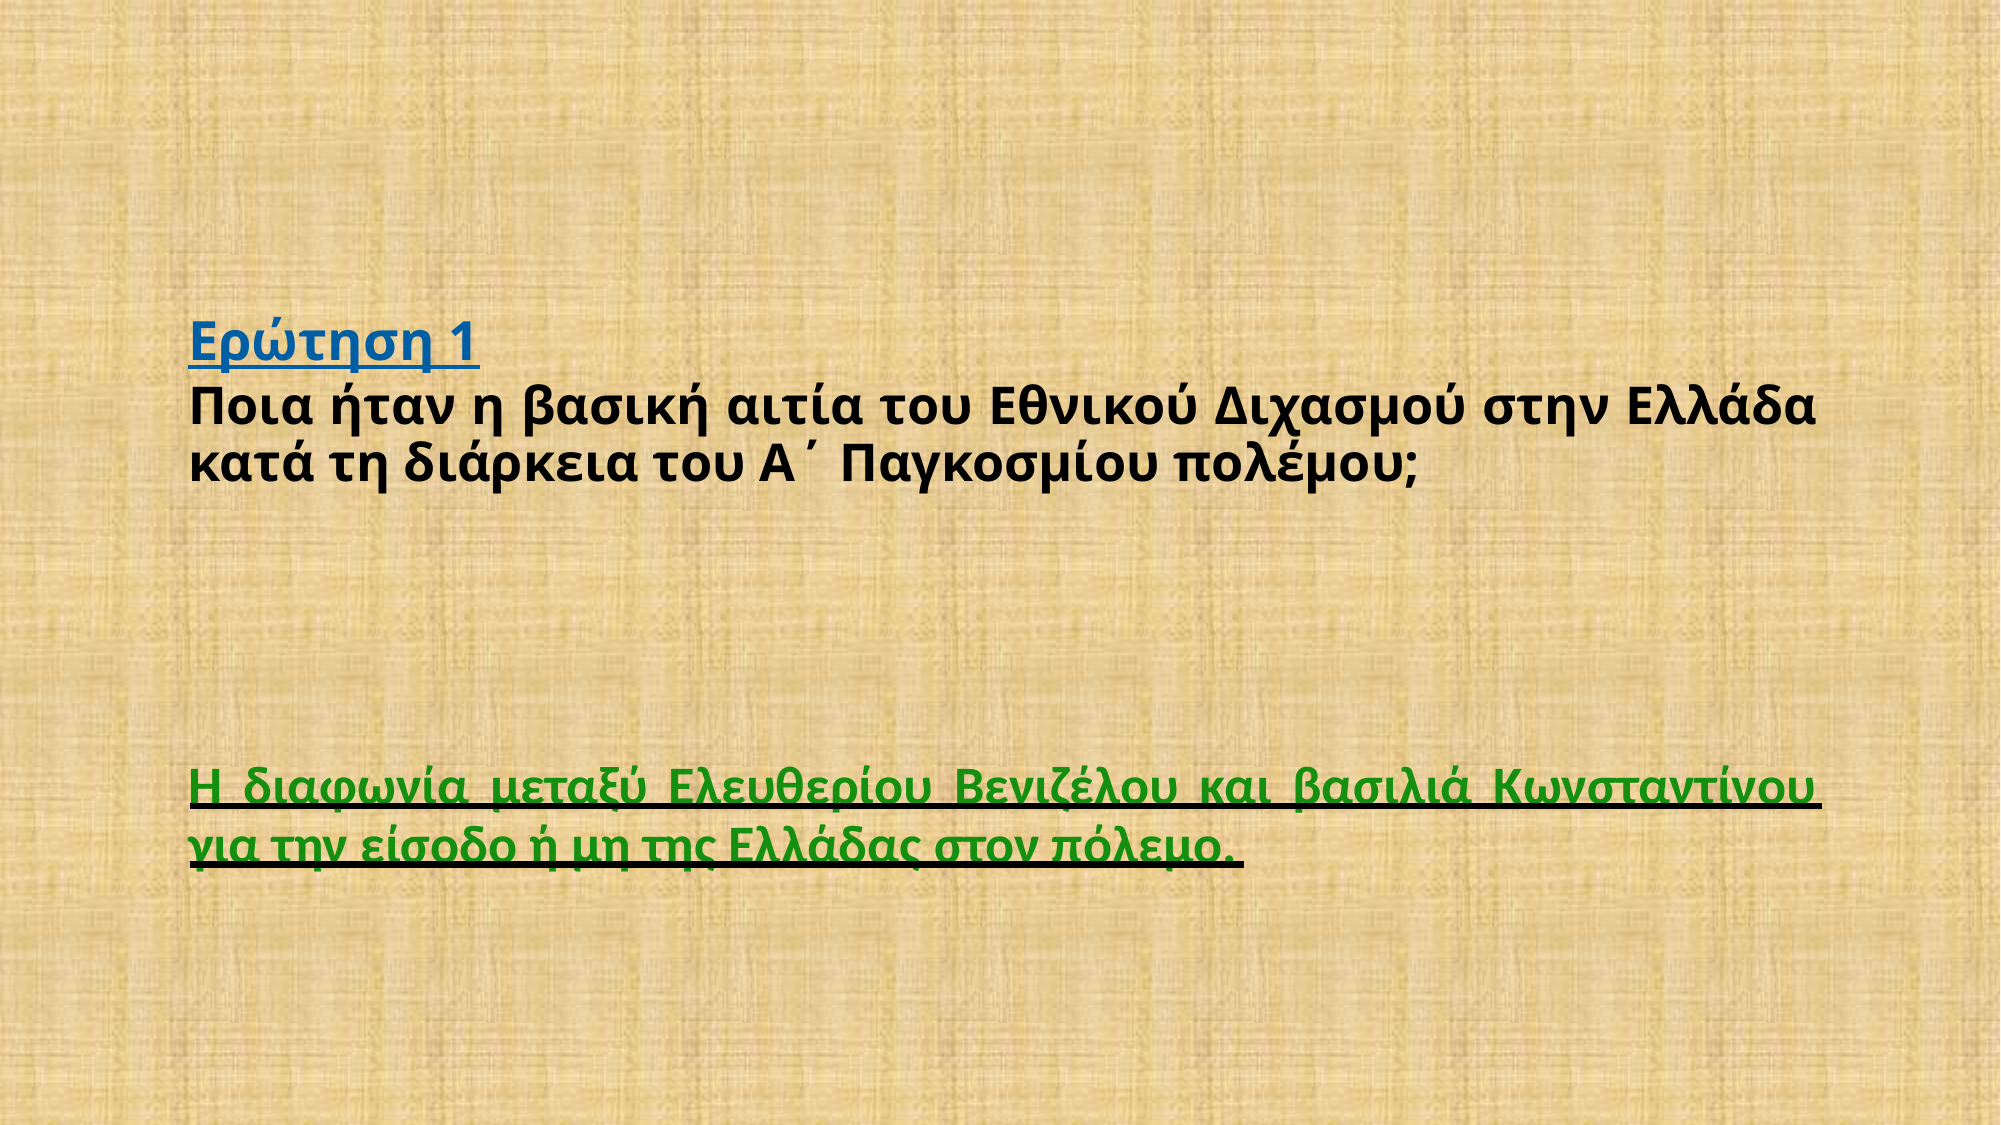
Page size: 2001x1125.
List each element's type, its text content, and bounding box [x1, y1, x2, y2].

picture [0, 0, 2001, 1125]
title Ποια ήταν η βασική αιτία του Εθνικού Διχασμού στην Ελλάδα κατά τη διάρκεια του Α΄ Παγκοσμίου πολέμου; [173, 382, 1835, 530]
list Η διαφωνία μεταξύ Ελευθερίου Βενιζέλου και βασιλιά Κωνσταντίνου για την είσοδο ή μη της Ελλάδας στον πόλεμο. [173, 750, 1835, 893]
text_box Ερώτηση 1 [173, 304, 1898, 382]
